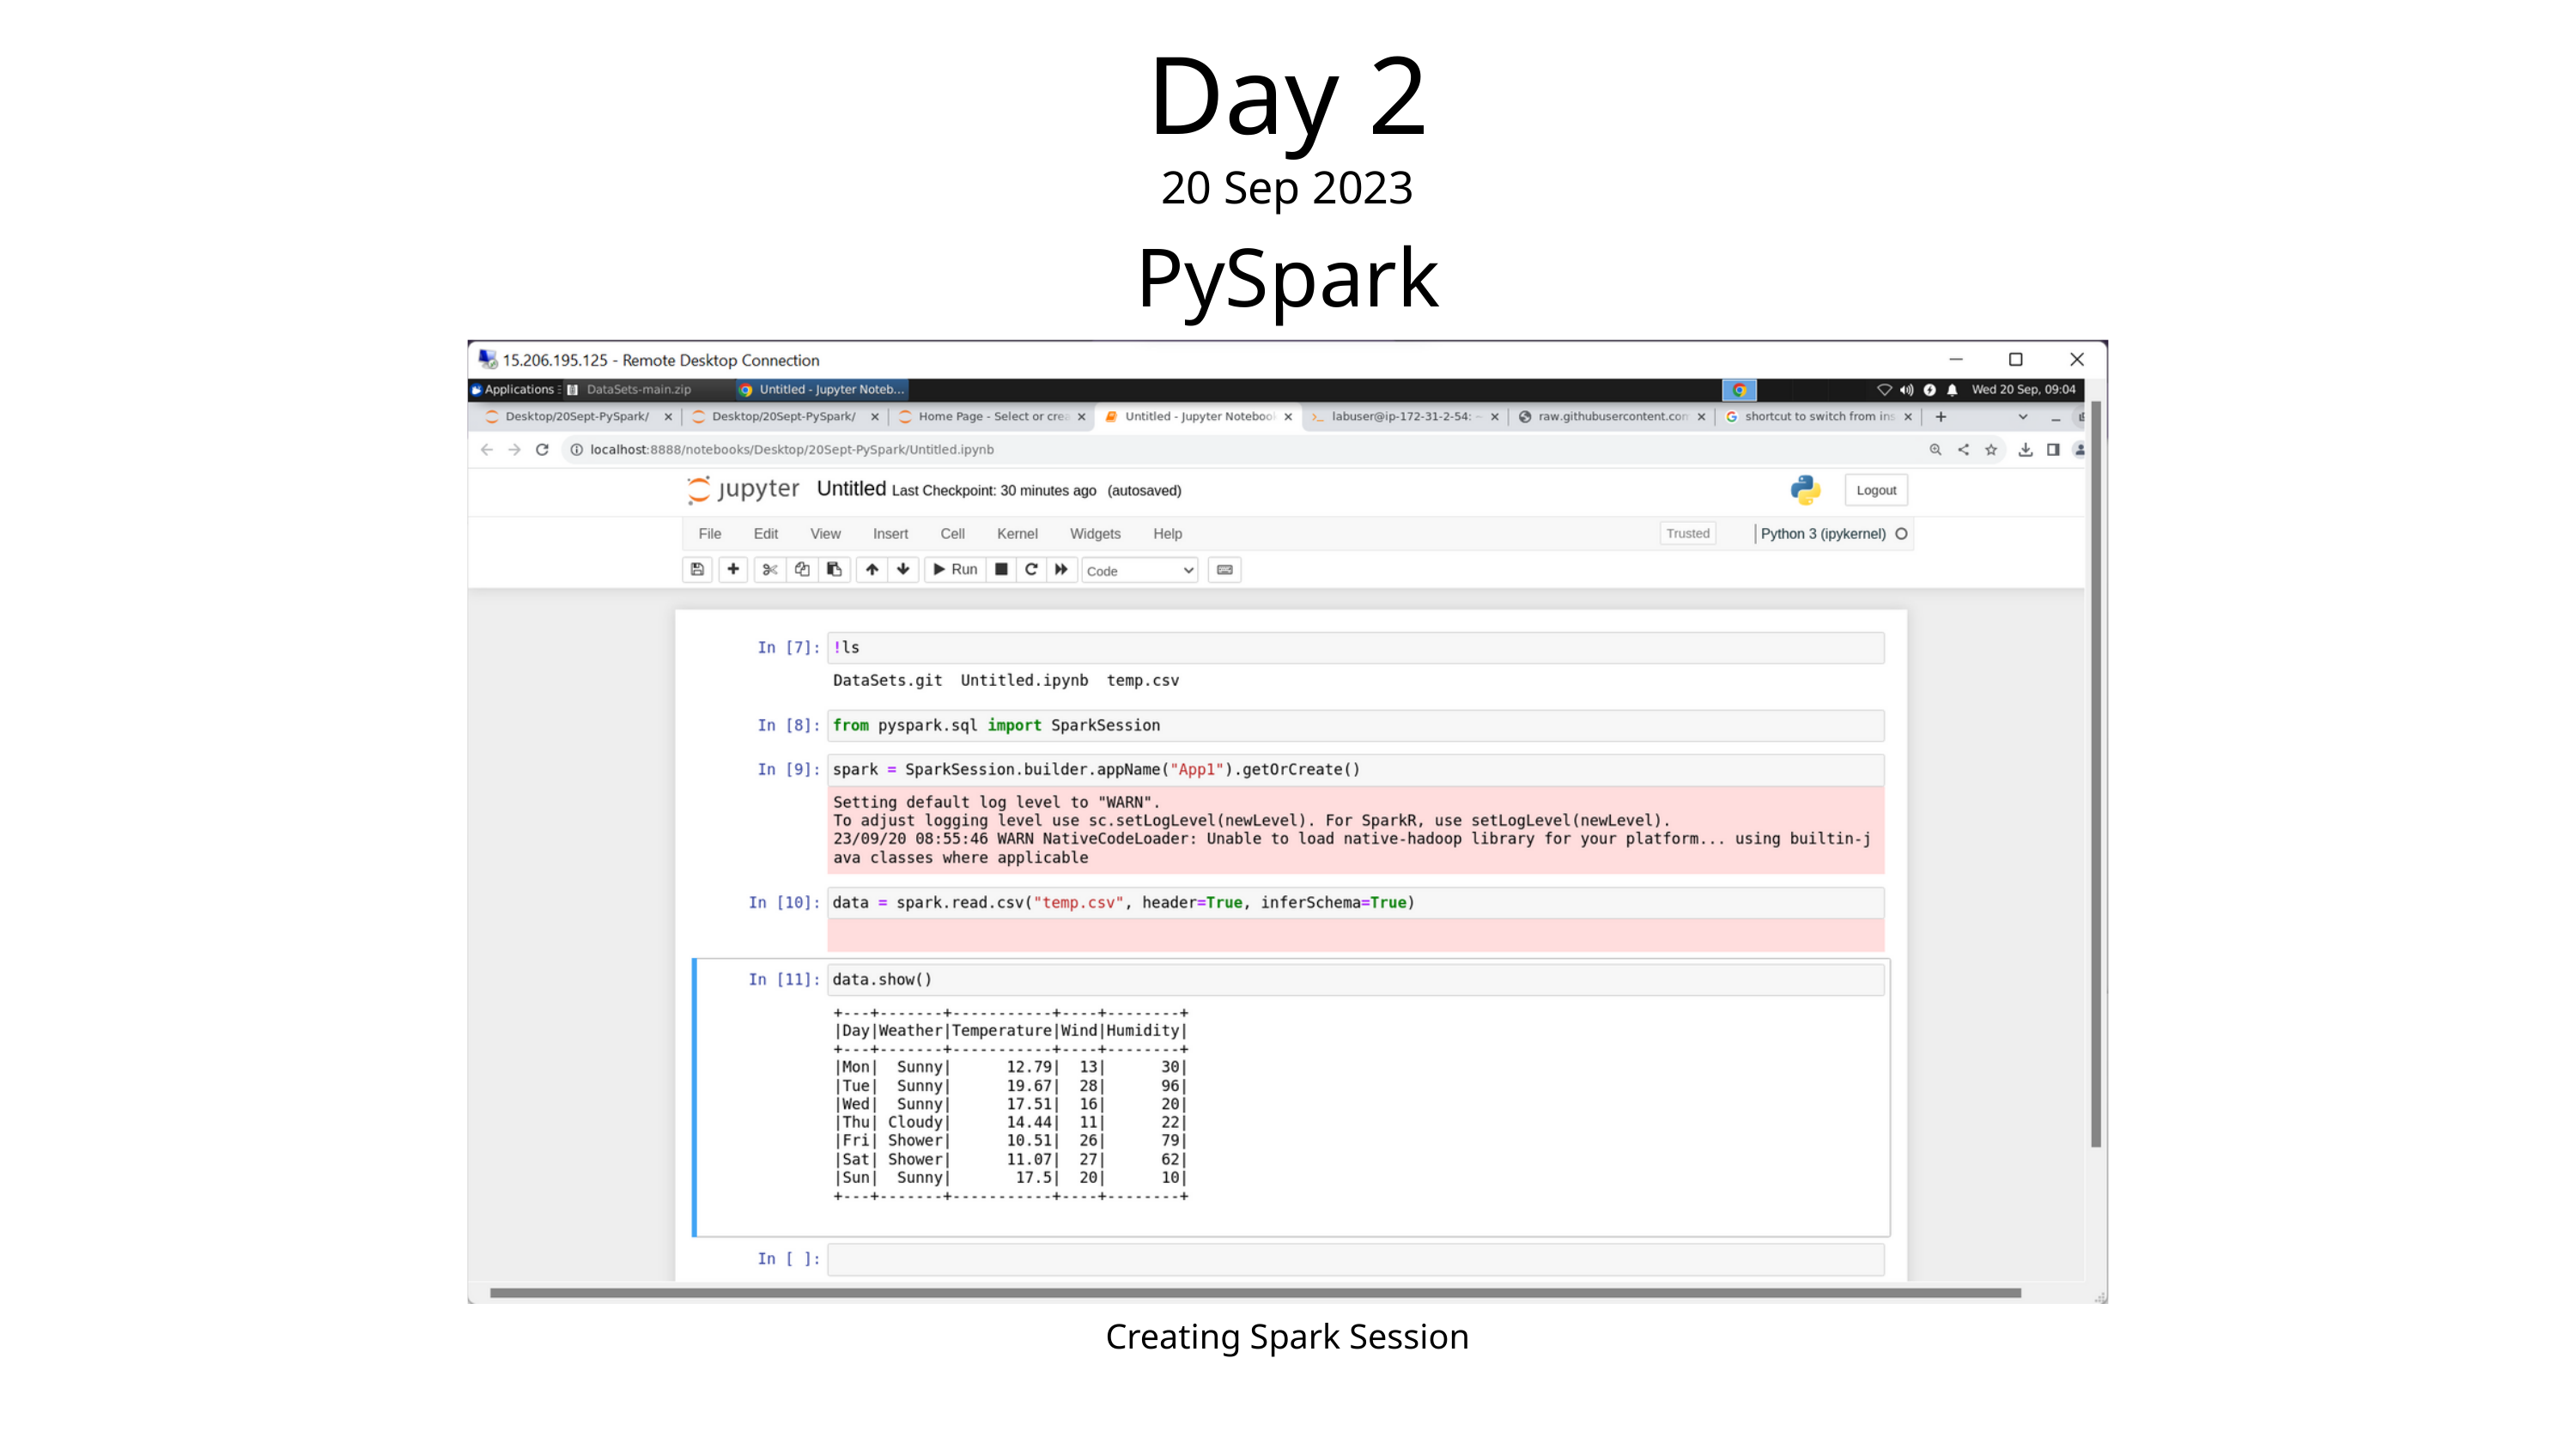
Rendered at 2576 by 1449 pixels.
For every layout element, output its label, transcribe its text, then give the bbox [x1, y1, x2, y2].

text_box [467, 339, 2109, 1304]
text_box Creating Spark Session [1092, 1307, 1484, 1356]
text_box Day 2 [891, 5, 1685, 156]
text_box 20 Sep 2023 [1154, 149, 1422, 213]
text_box PySpark [744, 209, 1832, 324]
